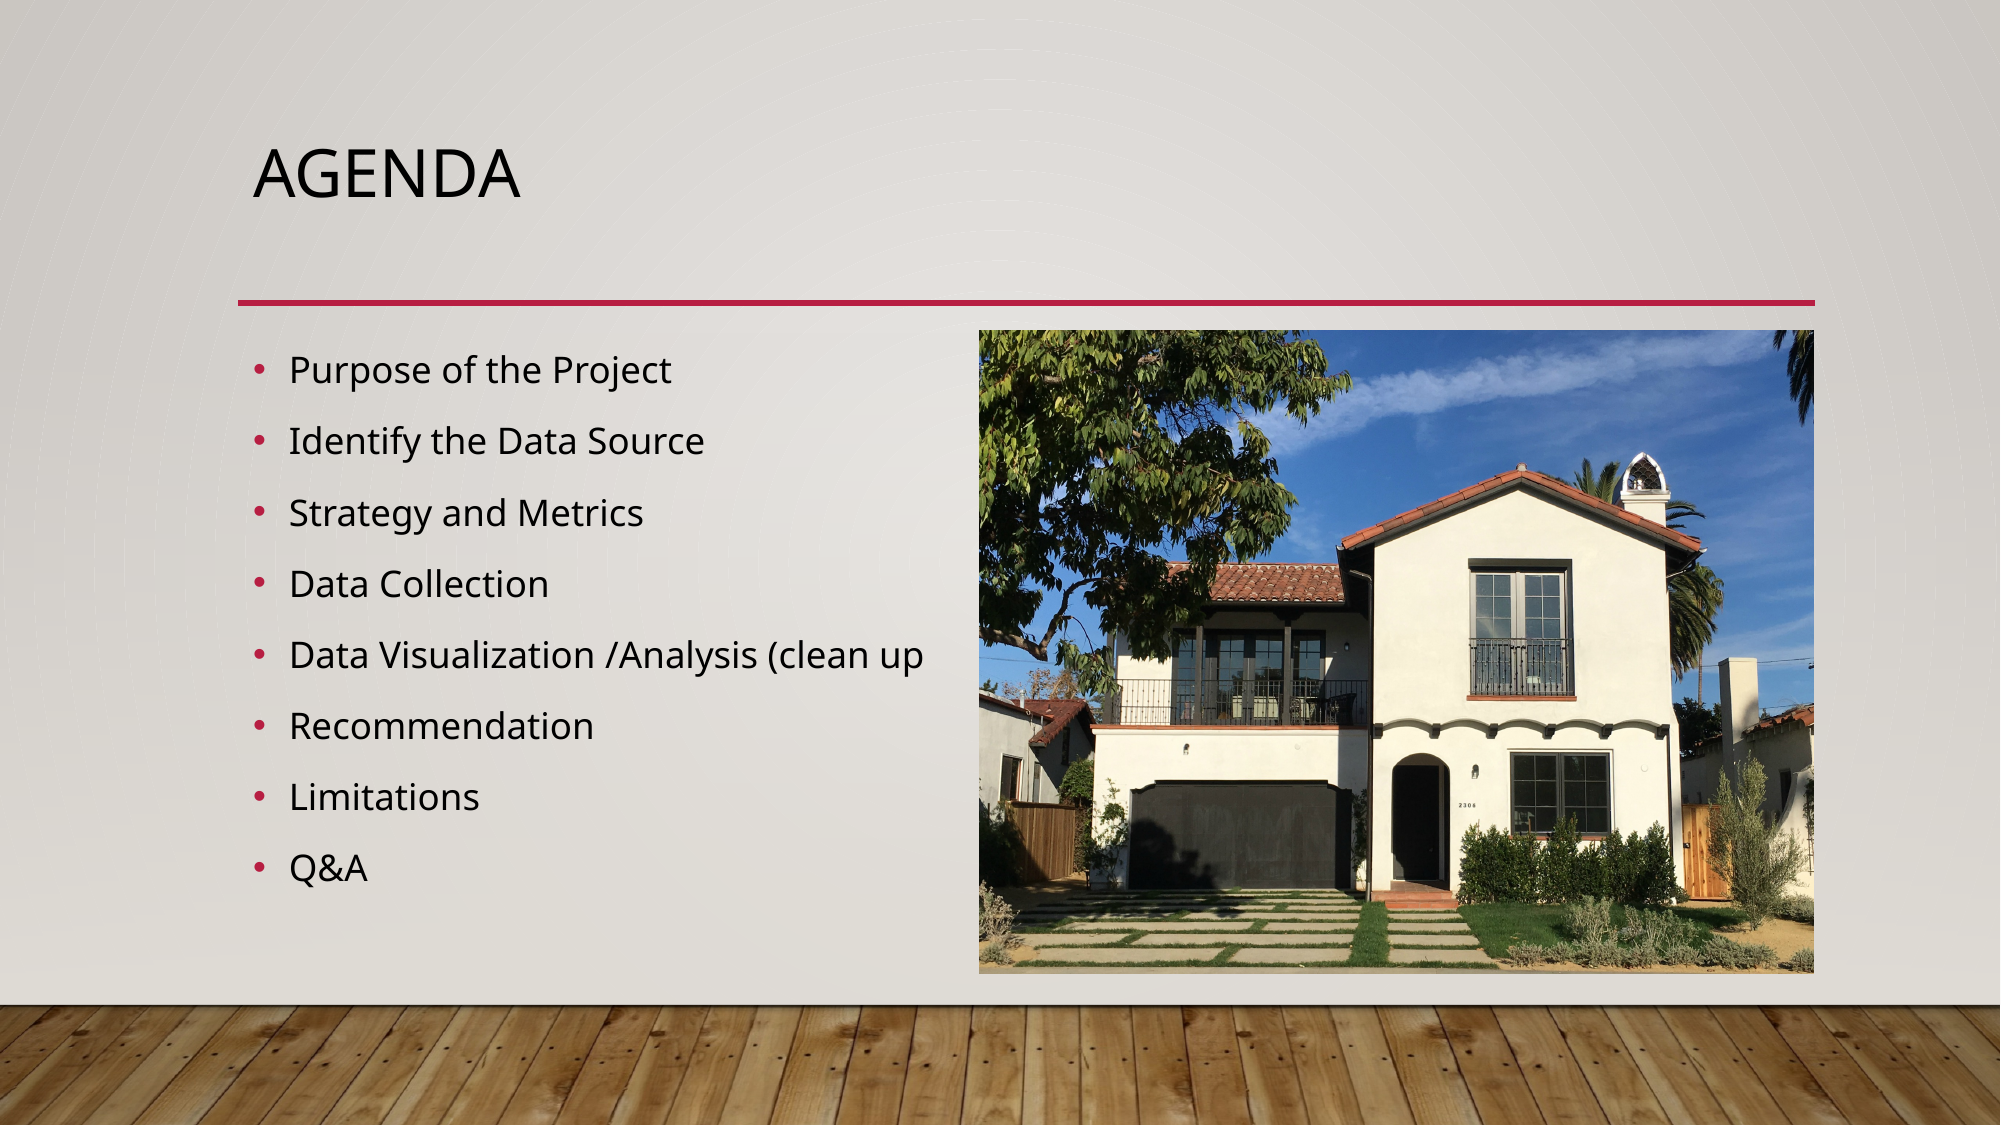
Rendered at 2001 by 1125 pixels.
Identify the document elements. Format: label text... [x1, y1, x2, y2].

list Purpose of the Project Identify the Data Source Strategy and Metrics Data Collection Data Visualization /Analysis (clean up Recommendation Limitations Q&A [238, 330, 978, 897]
title Agenda [238, 131, 1814, 305]
picture [978, 330, 1814, 974]
picture [0, 1005, 2000, 1125]
